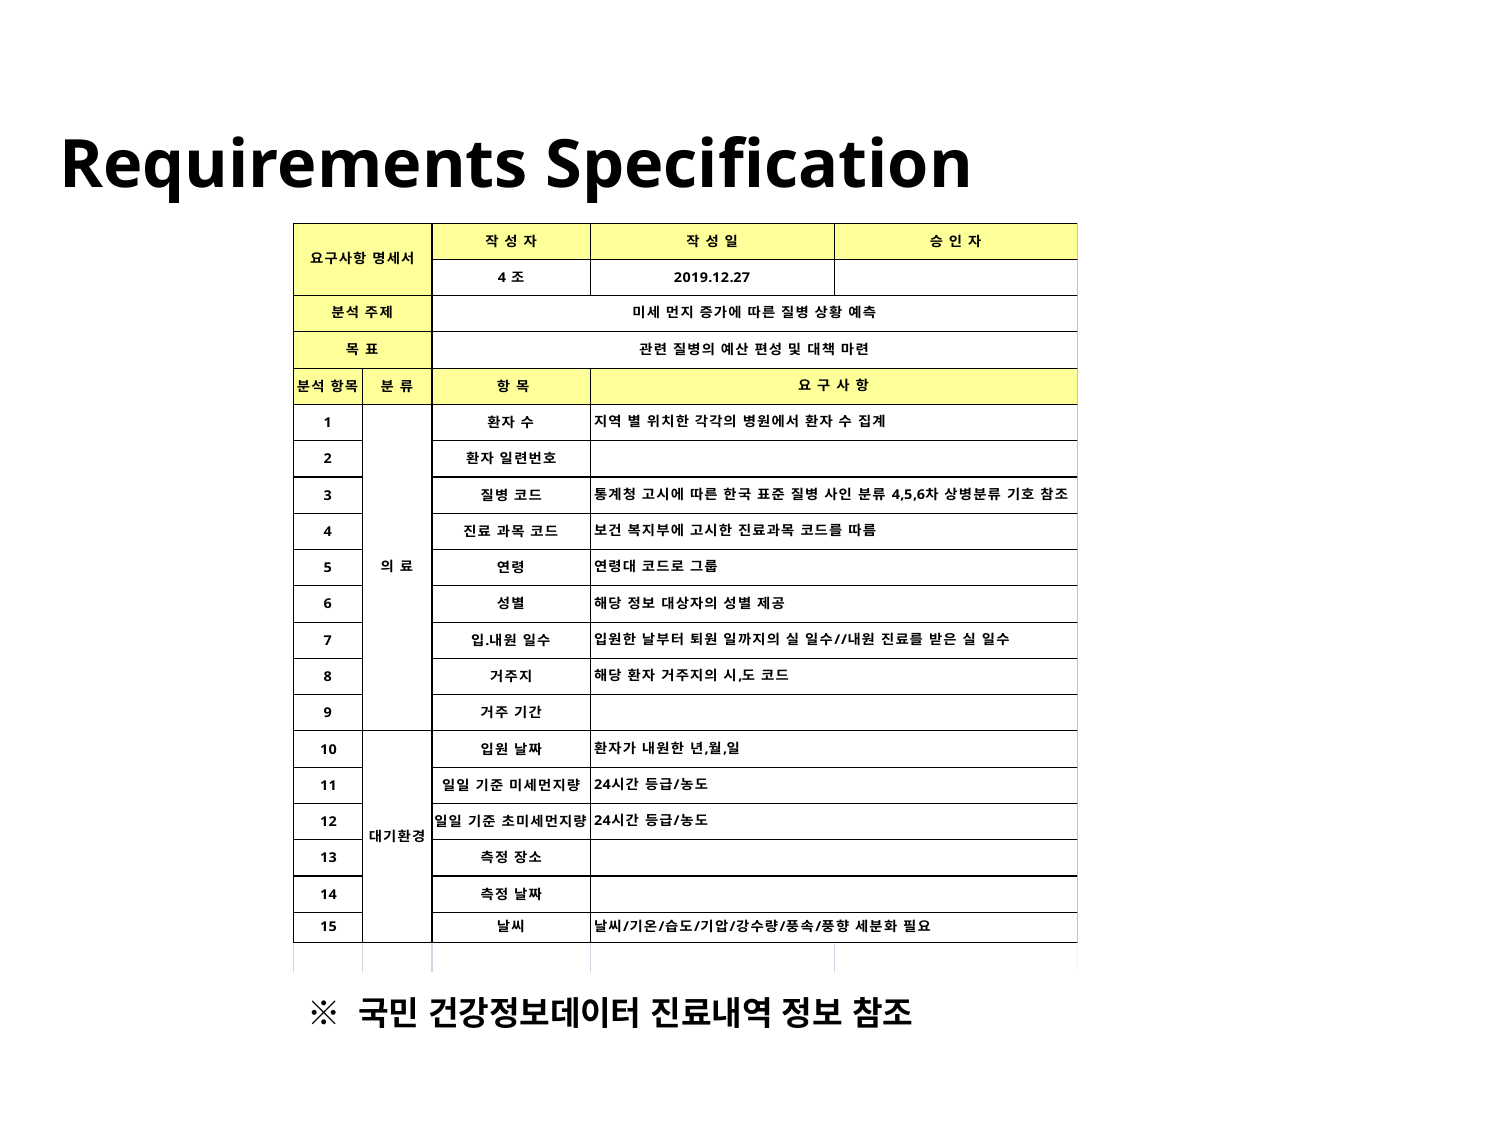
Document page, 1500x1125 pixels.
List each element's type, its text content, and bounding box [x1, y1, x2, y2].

text_box Requirements Specification [44, 113, 989, 209]
text_box ※ 국민 건강정보데이터 진료내역 정보 참조 [292, 984, 1102, 1039]
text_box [292, 222, 1079, 973]
